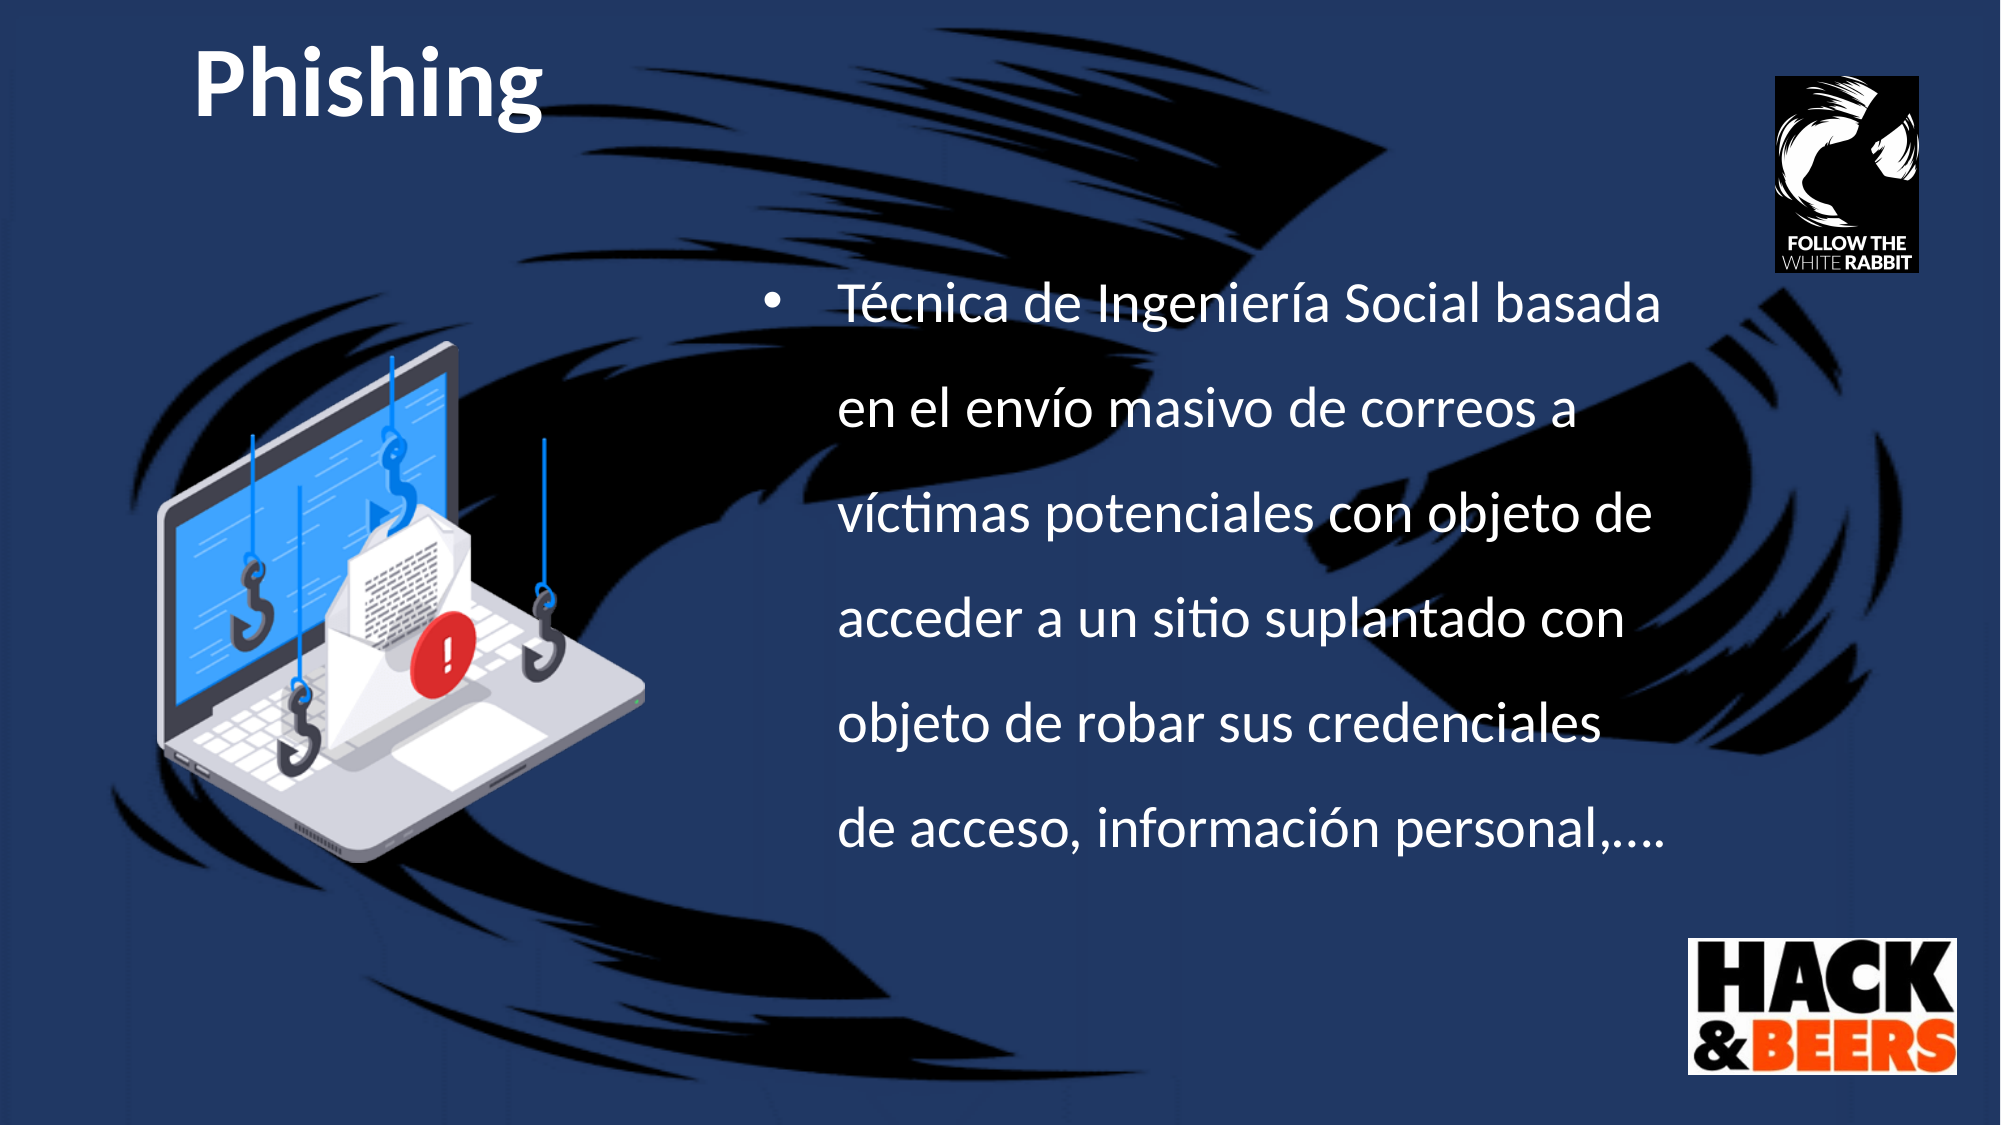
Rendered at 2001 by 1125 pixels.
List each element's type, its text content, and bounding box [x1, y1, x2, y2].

text_box Phishing [179, 8, 707, 144]
picture [0, 0, 2001, 1125]
text_box Técnica de Ingeniería Social basada en el envío masivo de correos a víctimas potenciales con objeto de acceder a un sitio suplantado con objeto de robar sus credenciales de acceso, información personal,…. [747, 222, 1689, 867]
